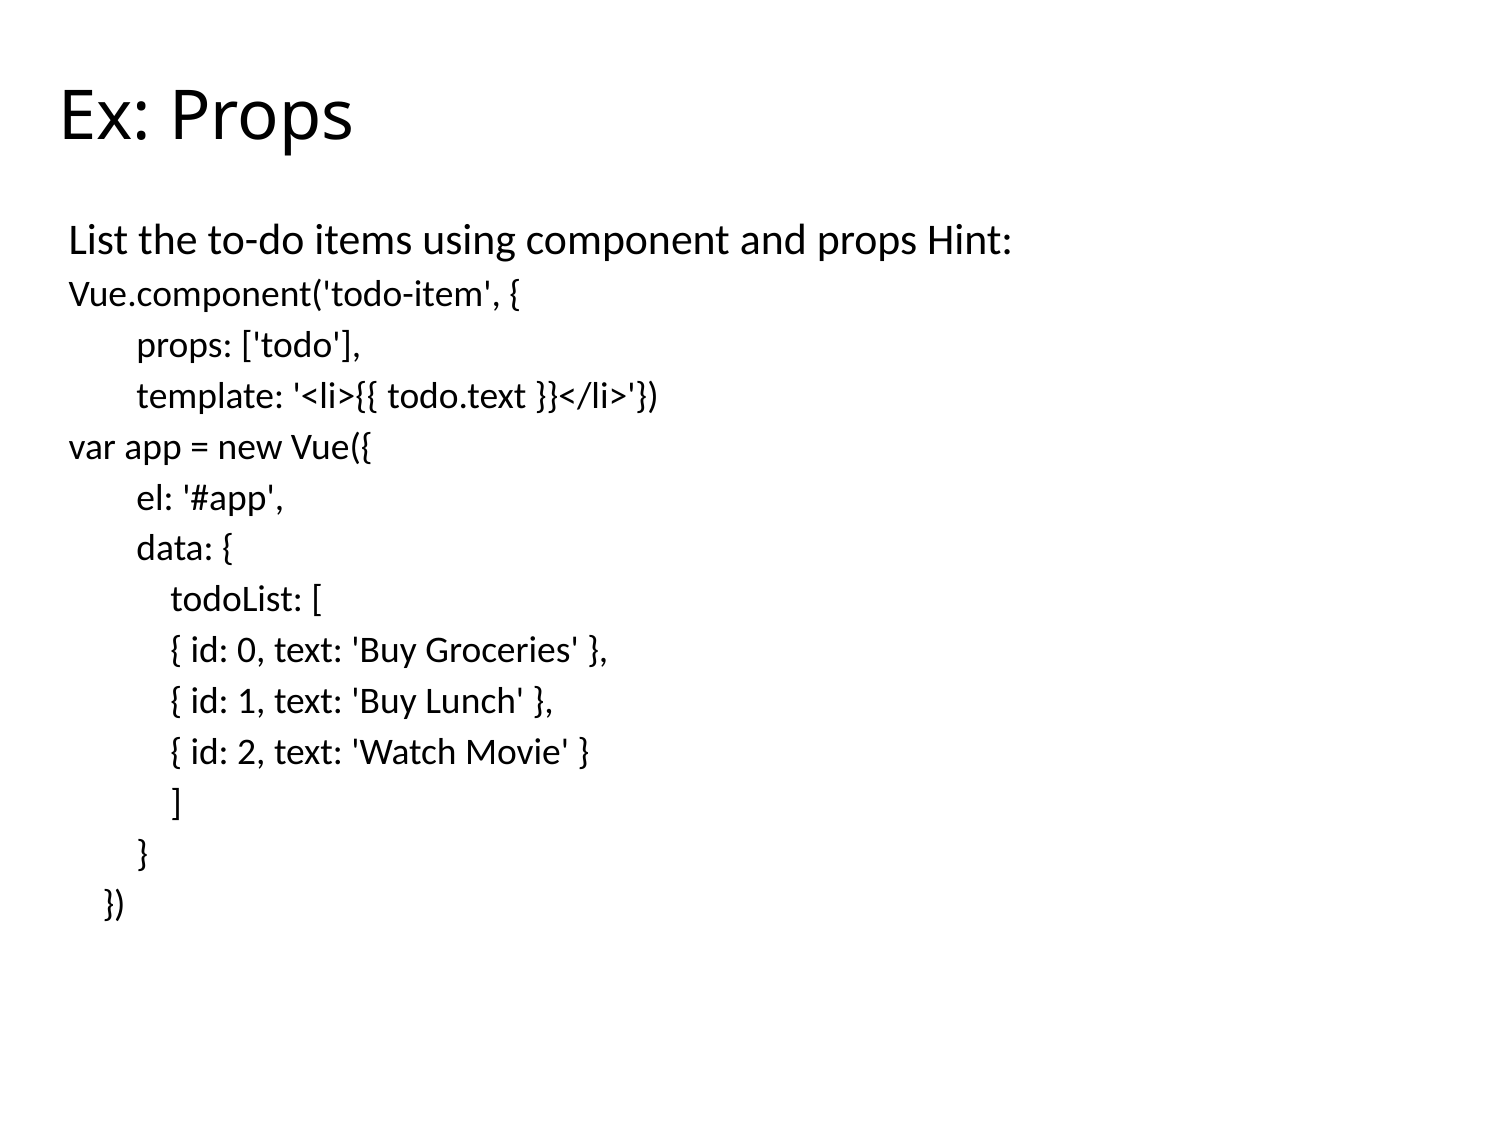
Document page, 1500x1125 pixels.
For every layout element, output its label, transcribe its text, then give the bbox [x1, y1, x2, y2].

title Ex: Props [43, 61, 1349, 174]
list List the to-do items using component and props Hint: Vue.component('todo-item', { props: ['todo'], template: '<li>{{ todo.text }}</li>'}) var app = new Vue({ el: '#app', data: { todoList: [ { id: 0, text: 'Buy Groceries' }, { id: 1, text: 'Buy Lunch' }, { id: 2, text: 'Watch Movie' } ] } }) [53, 209, 1488, 1090]
